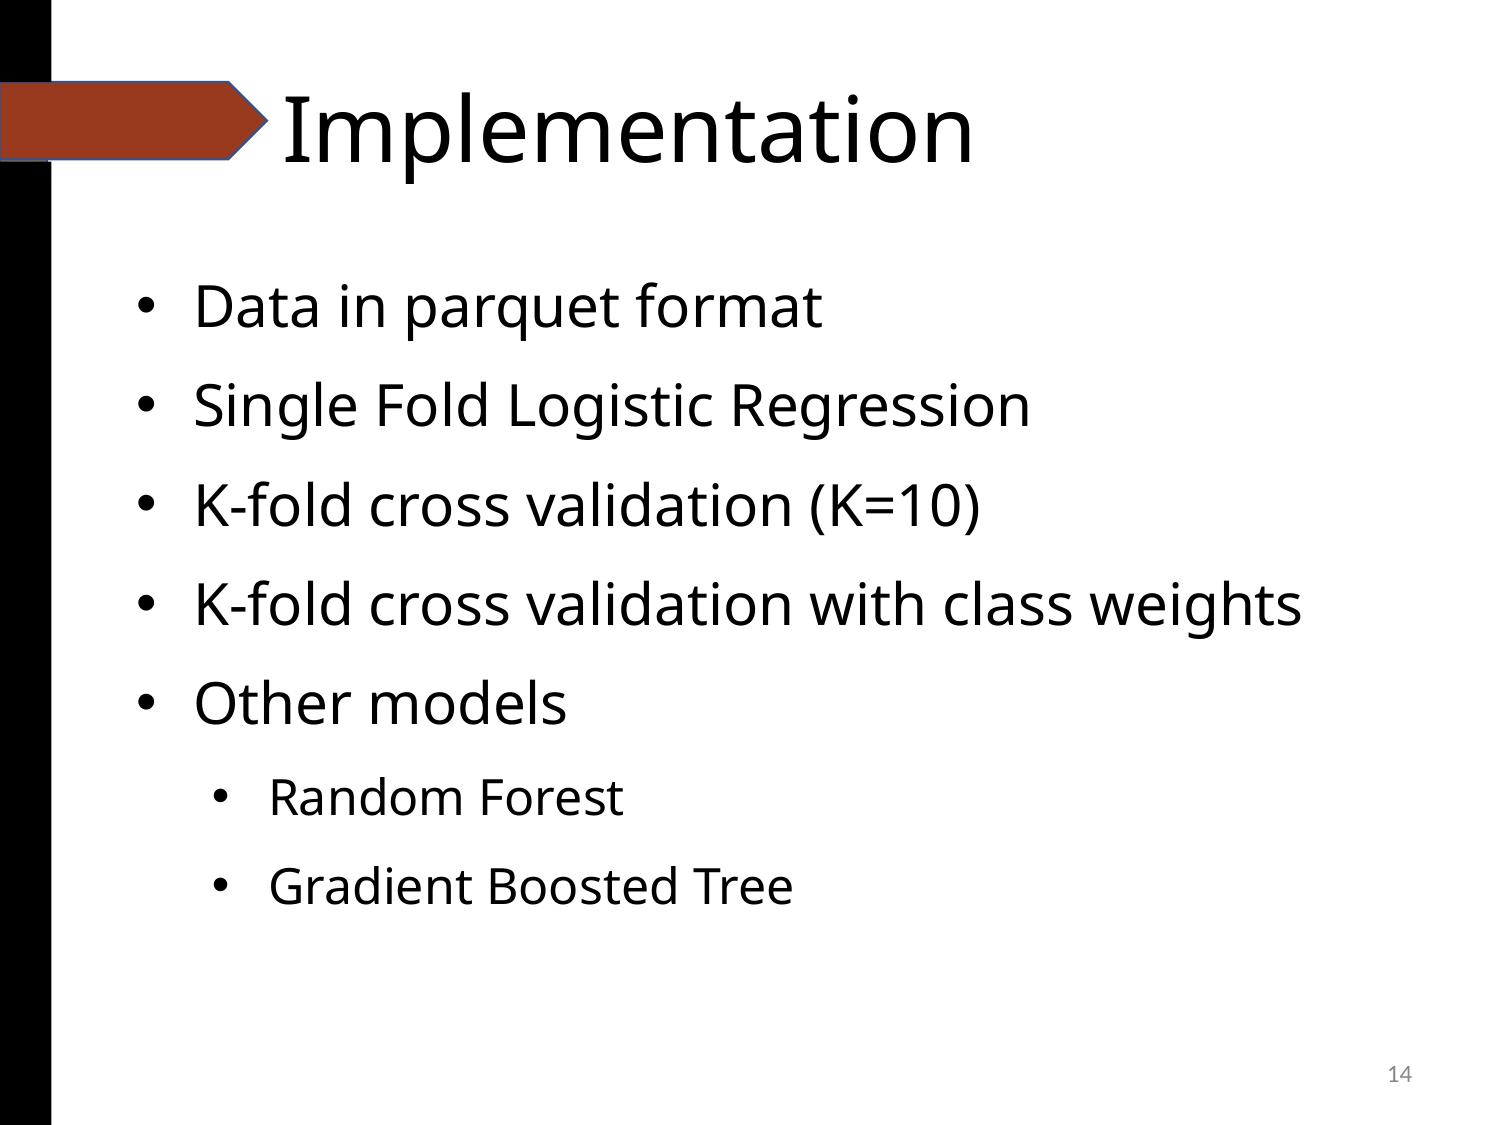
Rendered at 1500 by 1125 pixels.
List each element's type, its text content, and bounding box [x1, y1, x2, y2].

title Implementation [267, 23, 1451, 242]
list Data in parquet format Single Fold Logistic Regression K-fold cross validation (K=10) K-fold cross validation with class weights Other models Random Forest Gradient Boosted Tree [103, 261, 1451, 1023]
slide_number ‹#› [1089, 1042, 1428, 1103]
